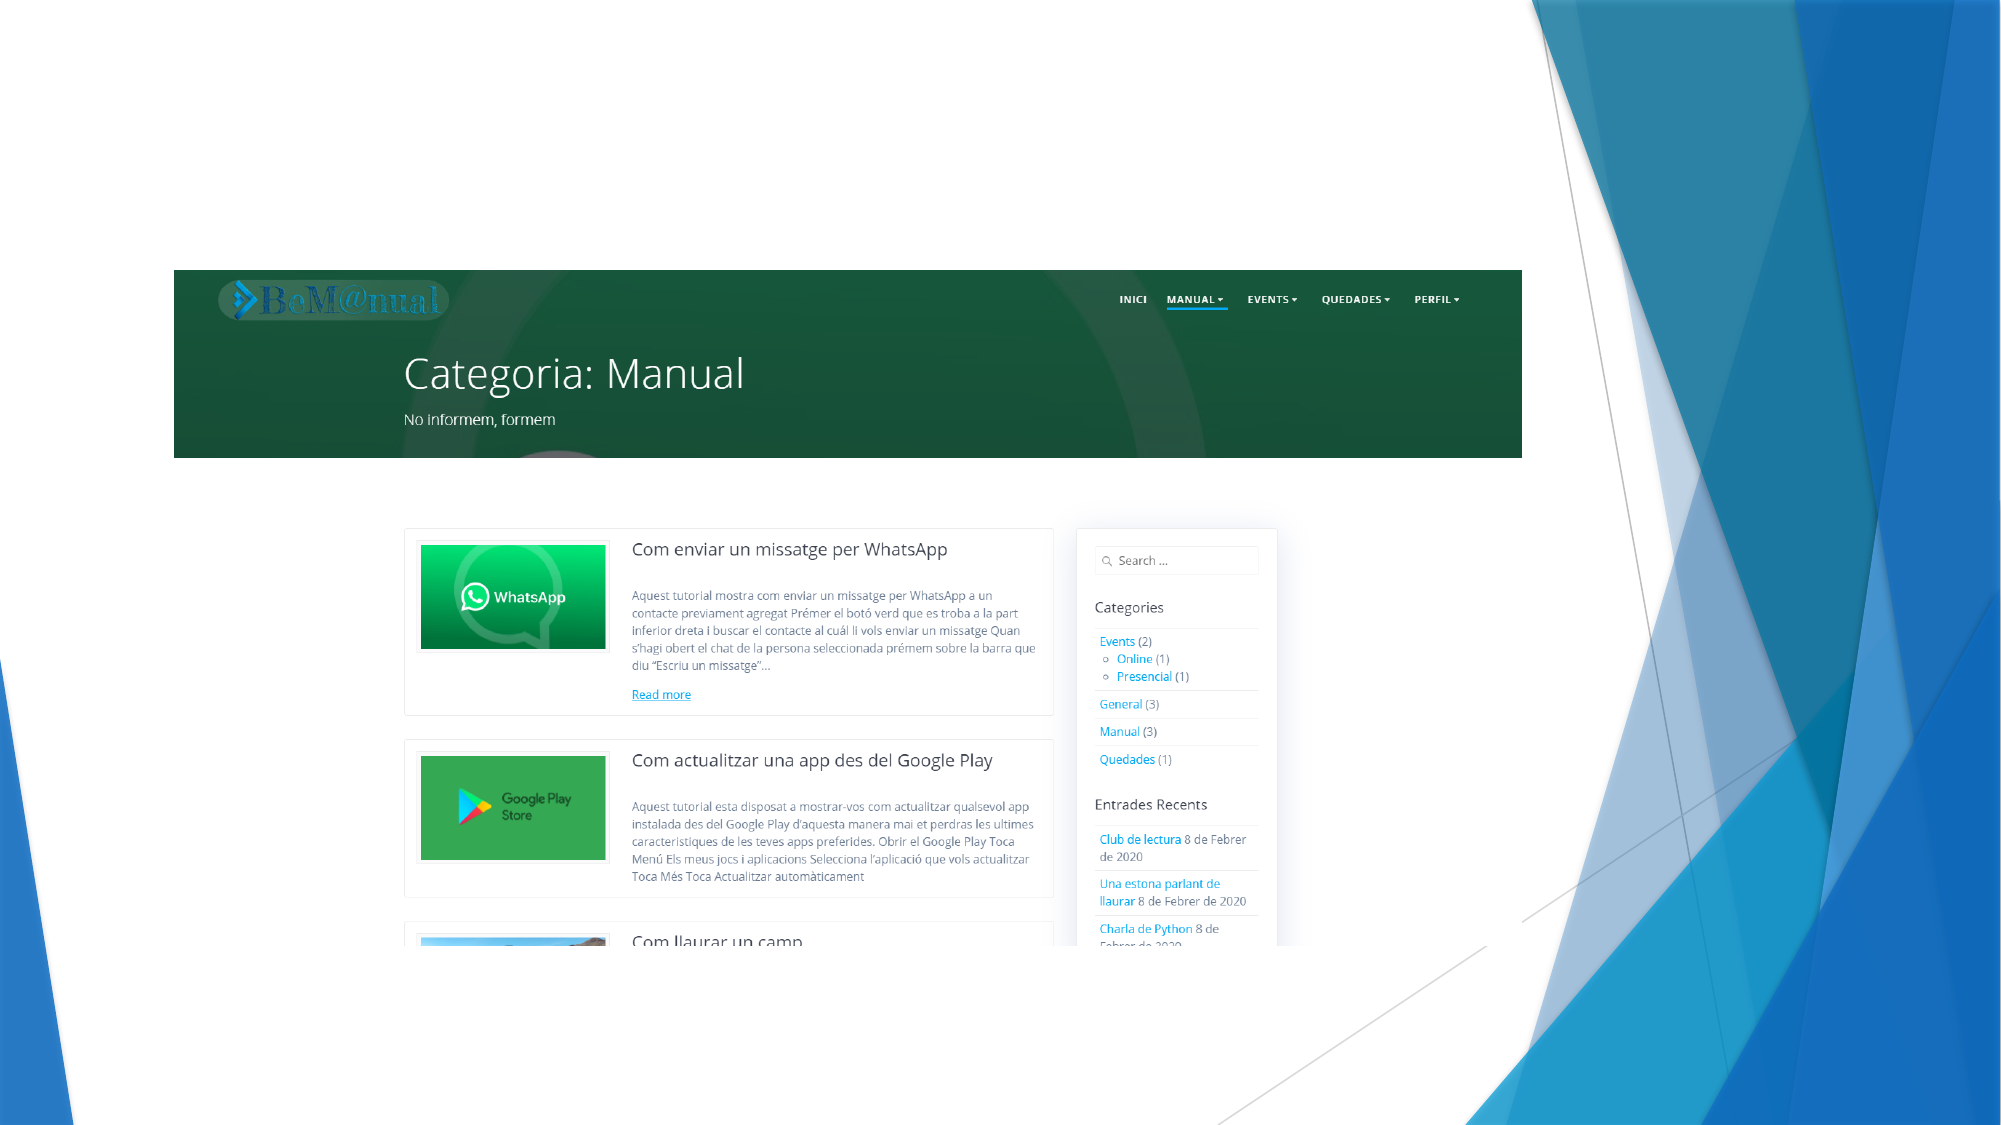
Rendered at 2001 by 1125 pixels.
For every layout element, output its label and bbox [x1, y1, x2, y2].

picture [174, 269, 1523, 946]
